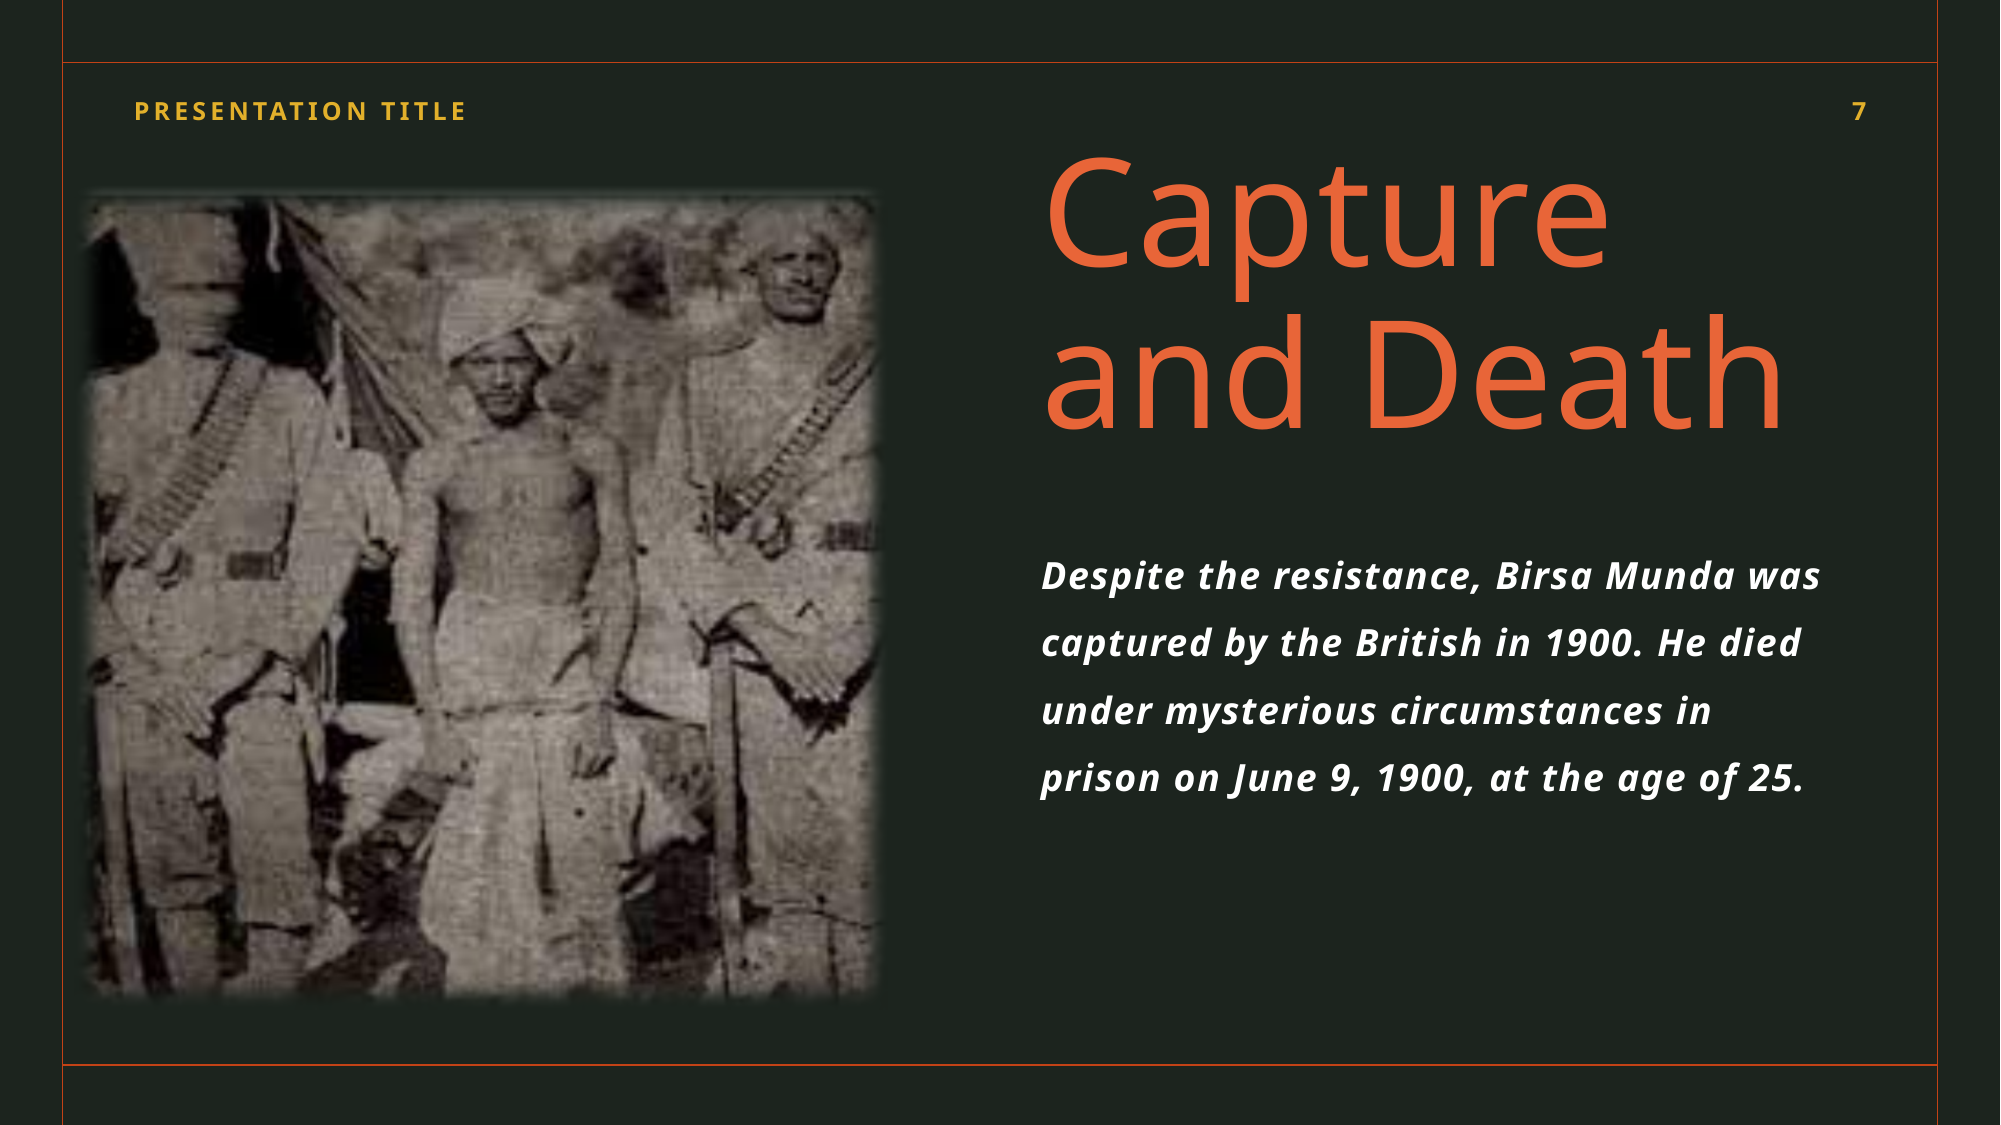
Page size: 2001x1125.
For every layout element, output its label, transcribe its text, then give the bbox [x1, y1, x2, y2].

title Capture and Death [1026, 158, 1881, 440]
picture [74, 183, 888, 1009]
slide_number 7 [1237, 82, 1882, 143]
list Despite the resistance, Birsa Munda was captured by the British in 1900. He died under mysterious circumstances in prison on June 9, 1900, at the age of 25. [1026, 521, 1839, 989]
footer PRESENTATION TITLE [118, 82, 763, 143]
